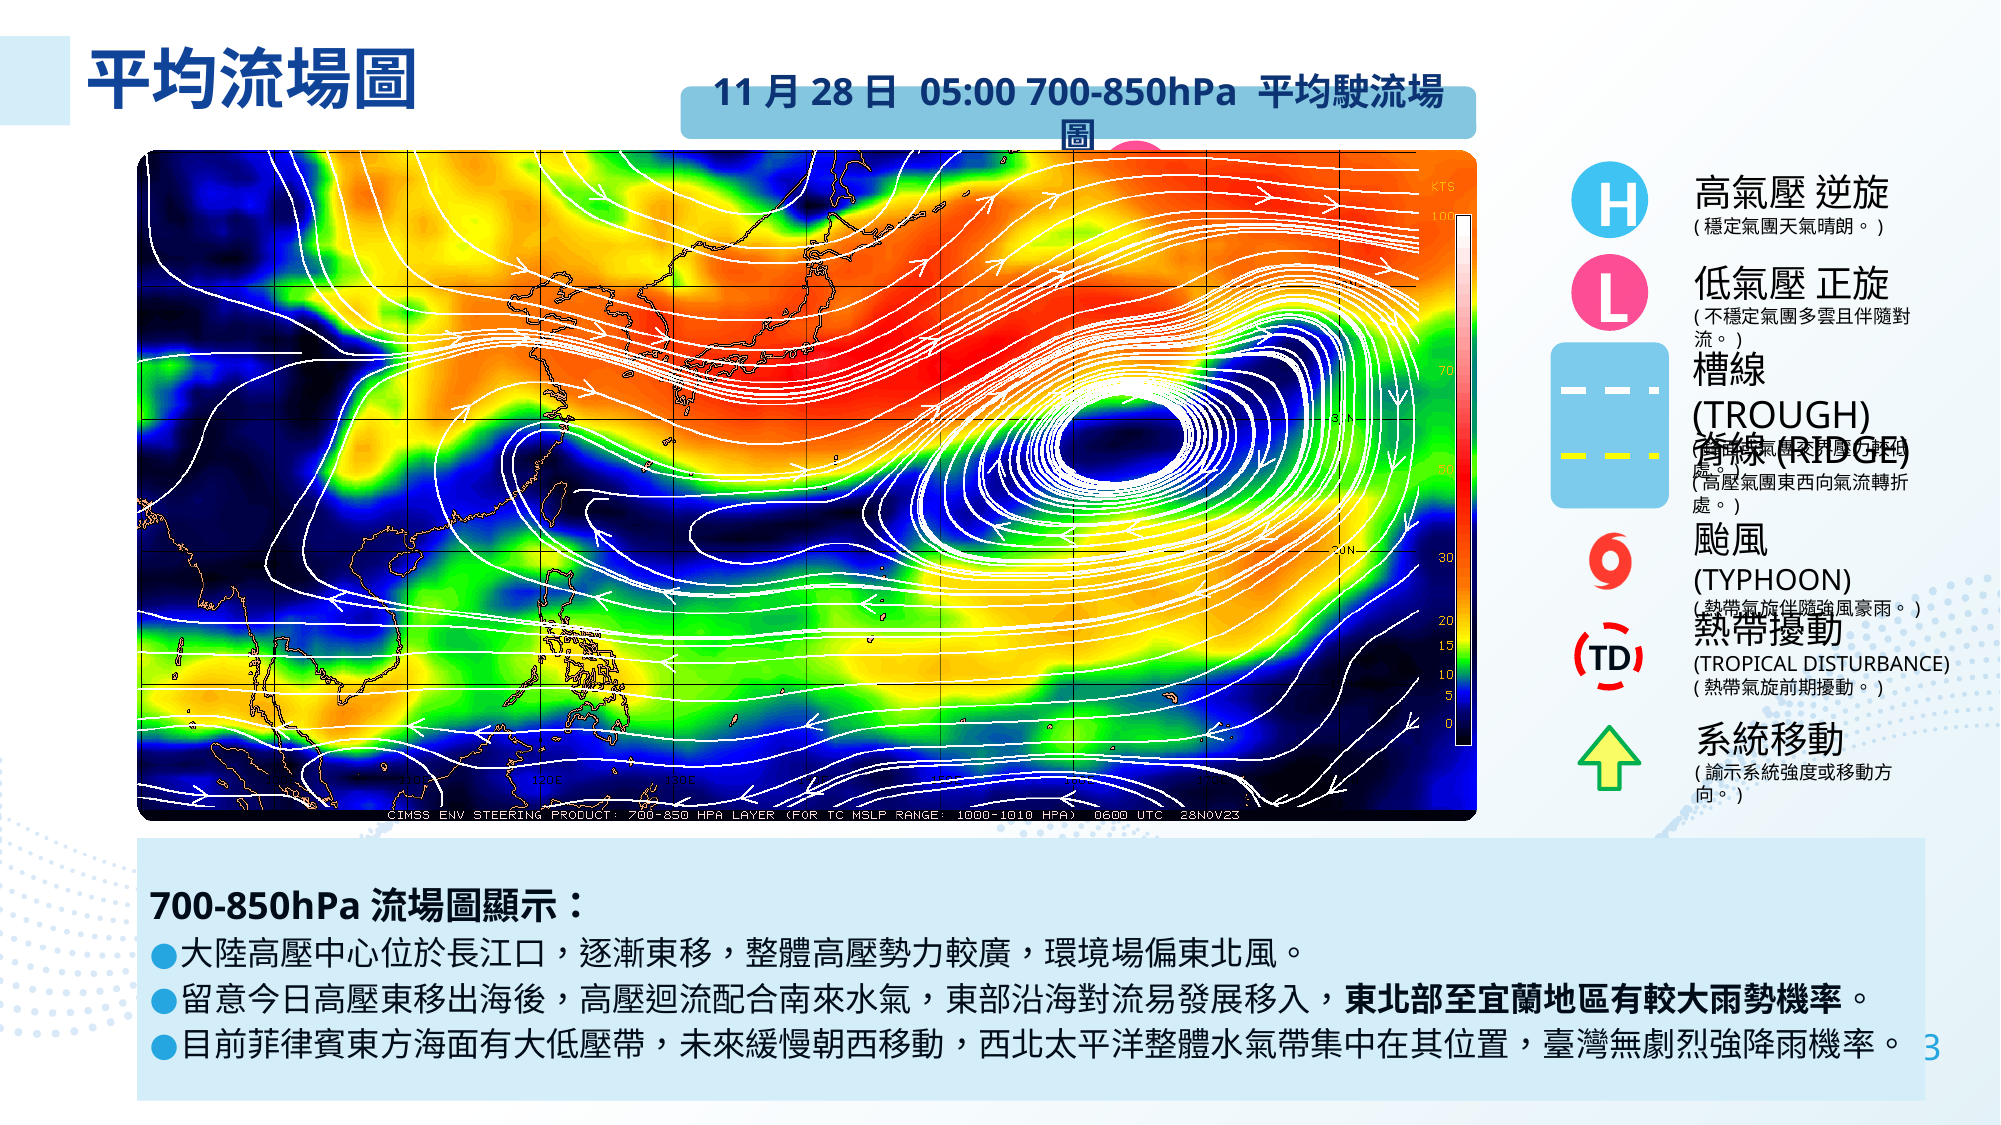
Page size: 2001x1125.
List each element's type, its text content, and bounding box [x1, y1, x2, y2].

list 700-850hPa流場圖顯示： 大陸高壓中心位於長江口，逐漸東移，整體高壓勢力較廣，環境場偏東北風。 留意今日高壓東移出海後，高壓迴流配合南來水氣，東部沿海對流易發展移入，東北部至宜蘭地區有較大雨勢機率。 目前菲律賓東方海面有大低壓帶，未來緩慢朝西移動，西北太平洋整體水氣帶集中在其位置，臺灣無劇烈強降雨機率。 [137, 838, 1926, 1101]
text_box H [1571, 161, 1649, 239]
text_box [1550, 342, 1669, 509]
picture [1578, 524, 1641, 597]
slide_number 3 [1926, 1005, 1942, 1092]
text_box 11月28日 05:00 700-850hPa 平均駛流場圖 [680, 86, 1477, 139]
text_box [1579, 726, 1640, 789]
text_box L [1113, 140, 1159, 148]
picture [136, 150, 1477, 821]
text_box L [1571, 254, 1649, 331]
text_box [1551, 625, 1668, 688]
